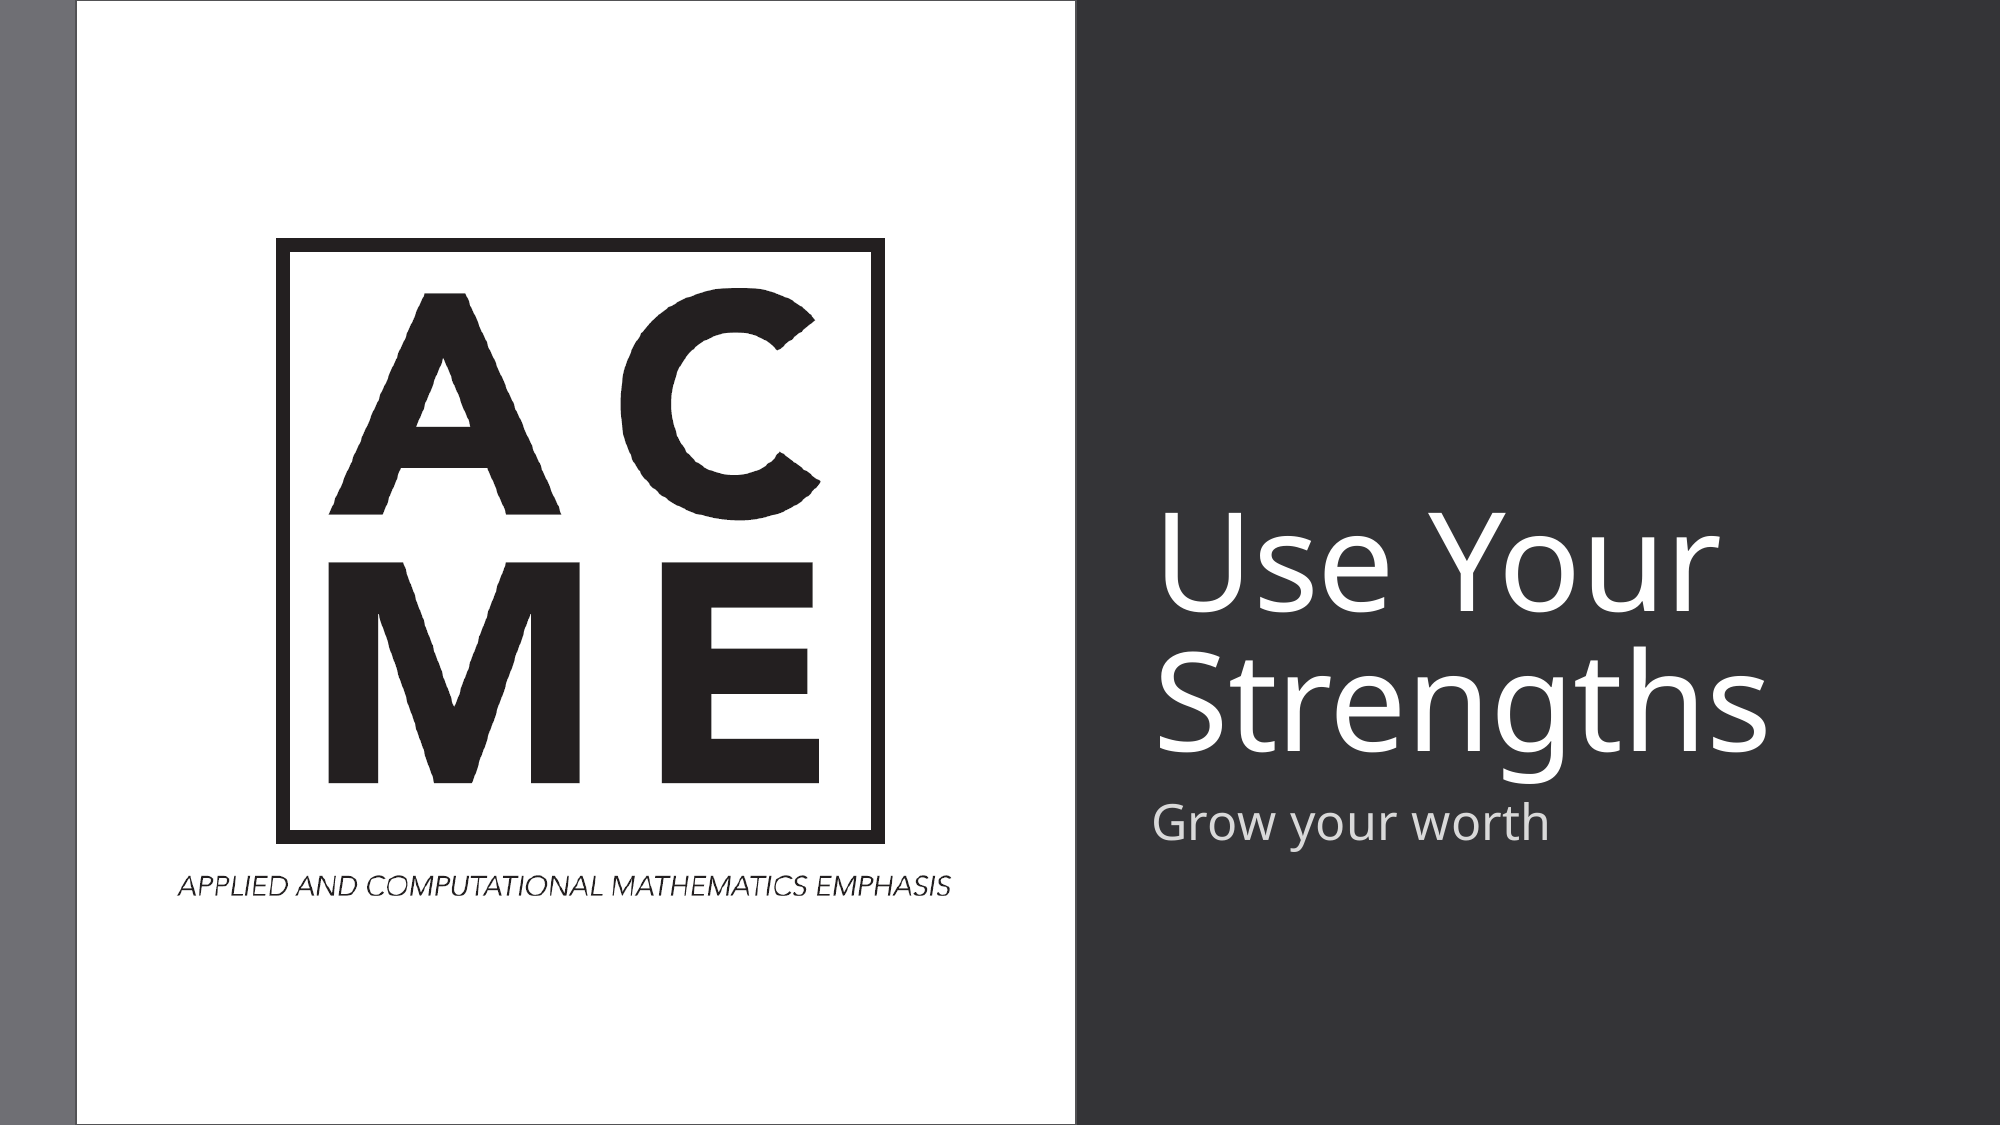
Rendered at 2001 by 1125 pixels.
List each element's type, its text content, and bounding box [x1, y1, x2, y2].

text_box [75, 0, 1077, 1125]
subtitle Grow your worth [1136, 787, 1752, 1065]
title Use Your Strengths [1138, 124, 1919, 788]
picture [154, 210, 1001, 913]
